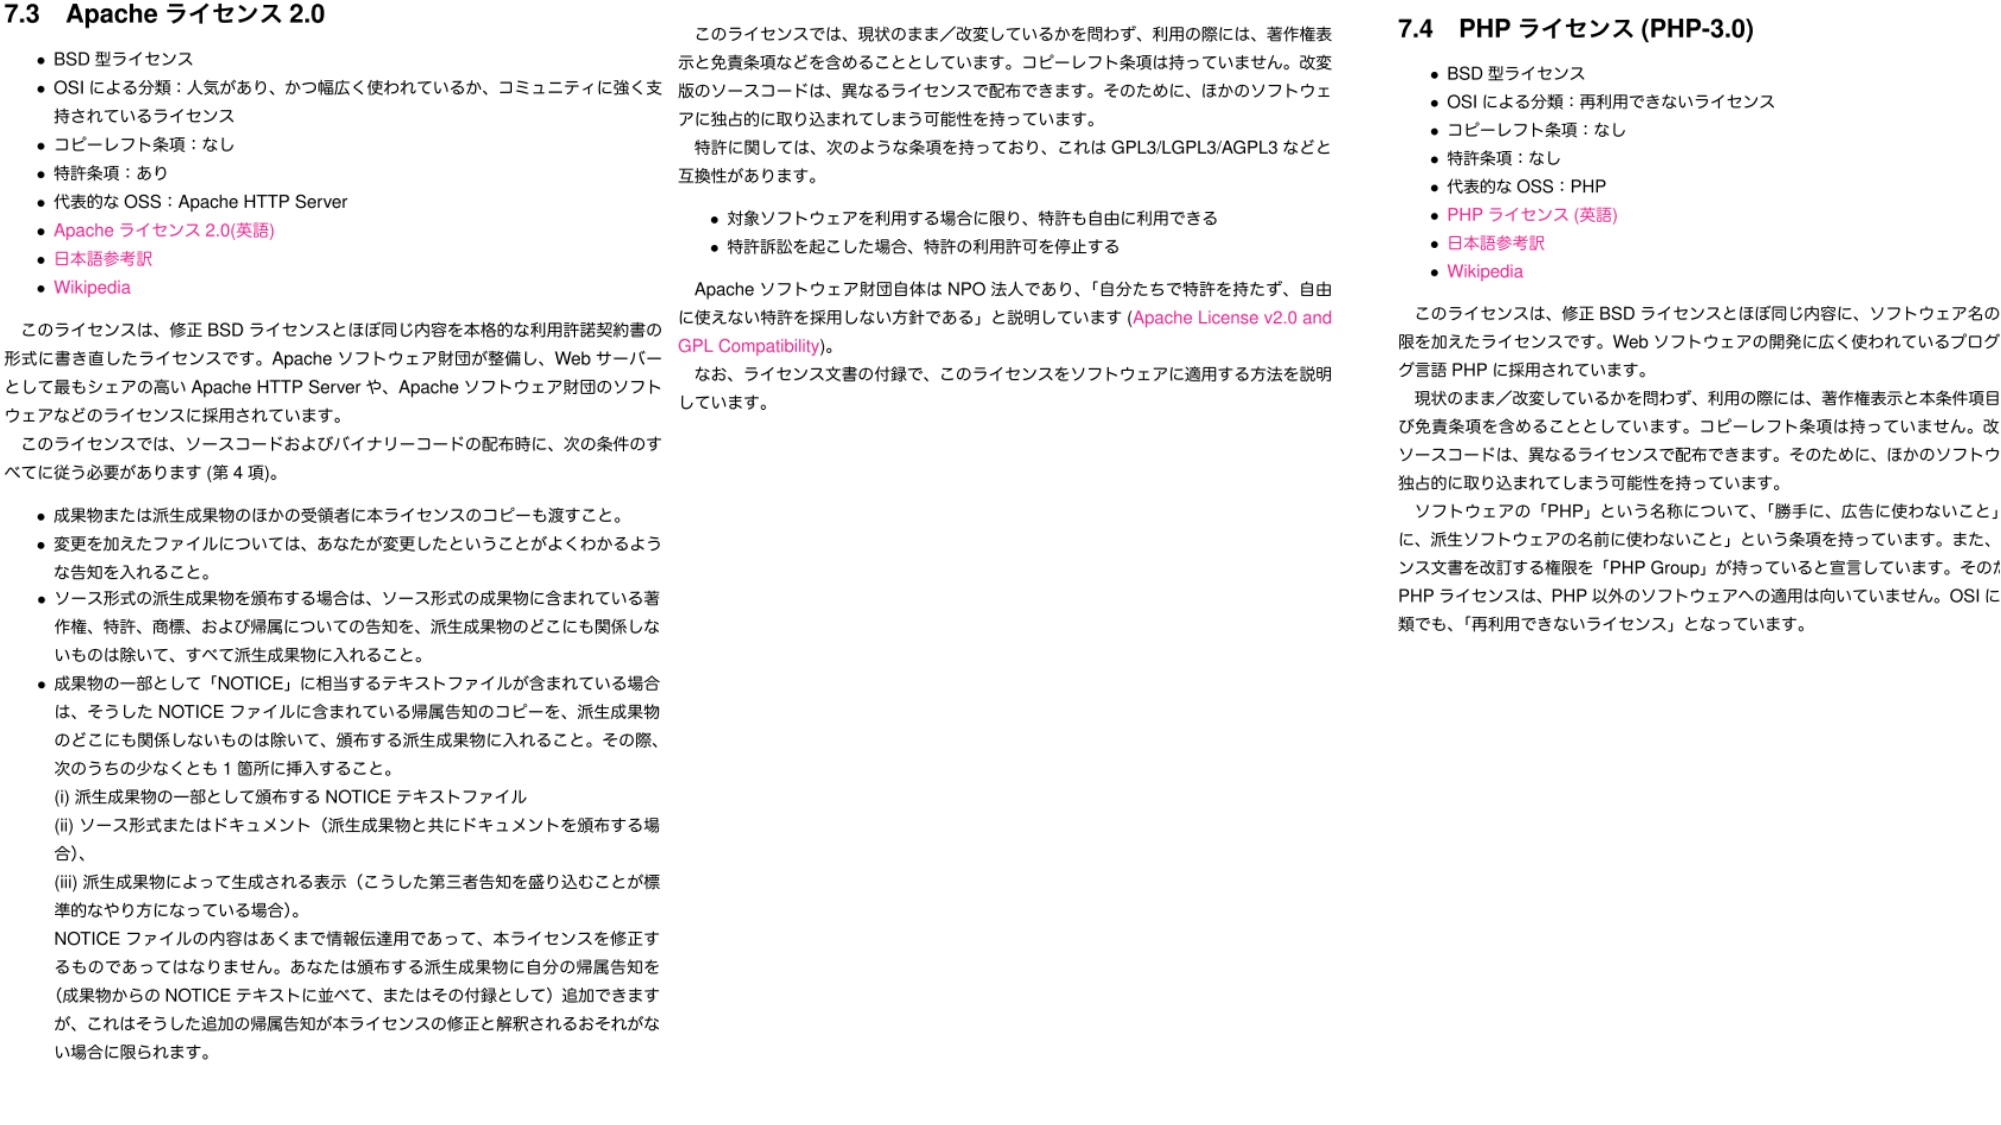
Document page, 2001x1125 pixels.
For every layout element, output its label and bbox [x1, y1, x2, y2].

picture [2, 0, 666, 584]
picture [0, 585, 666, 1065]
picture [671, 14, 1338, 410]
picture [1390, 14, 2000, 637]
